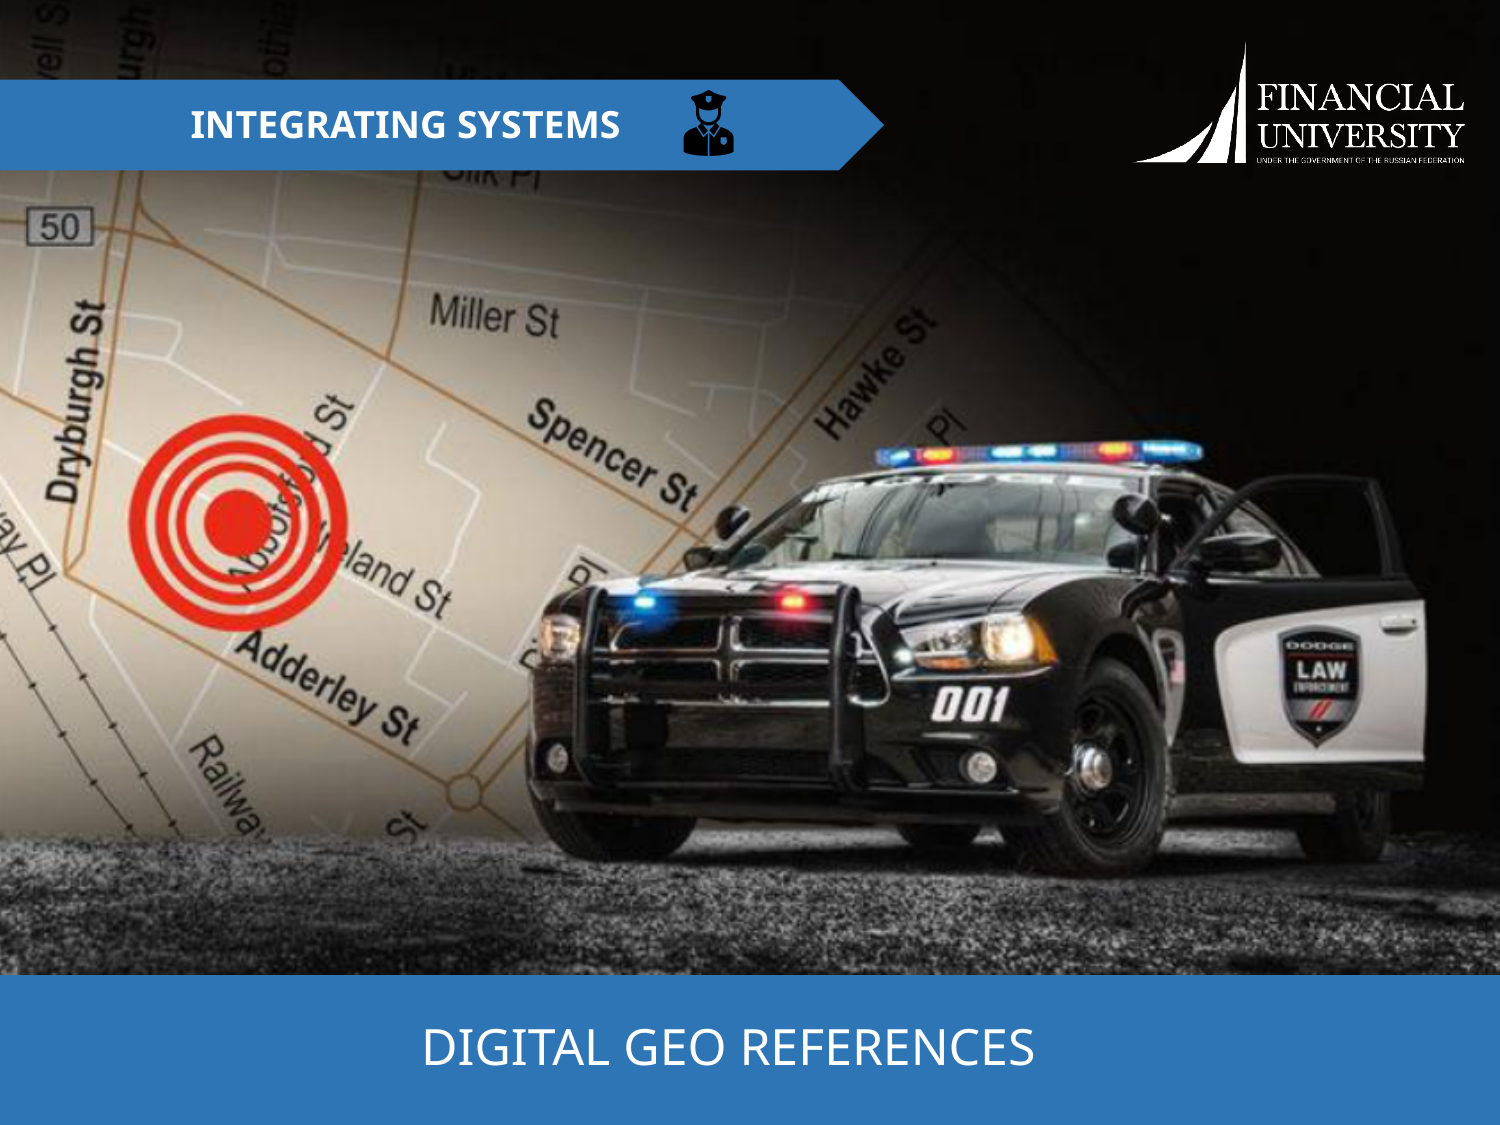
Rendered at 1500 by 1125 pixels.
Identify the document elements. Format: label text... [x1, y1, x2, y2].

picture [0, 0, 1500, 975]
text_box DIGITAL GEO REFERENCES [406, 1007, 1500, 1083]
